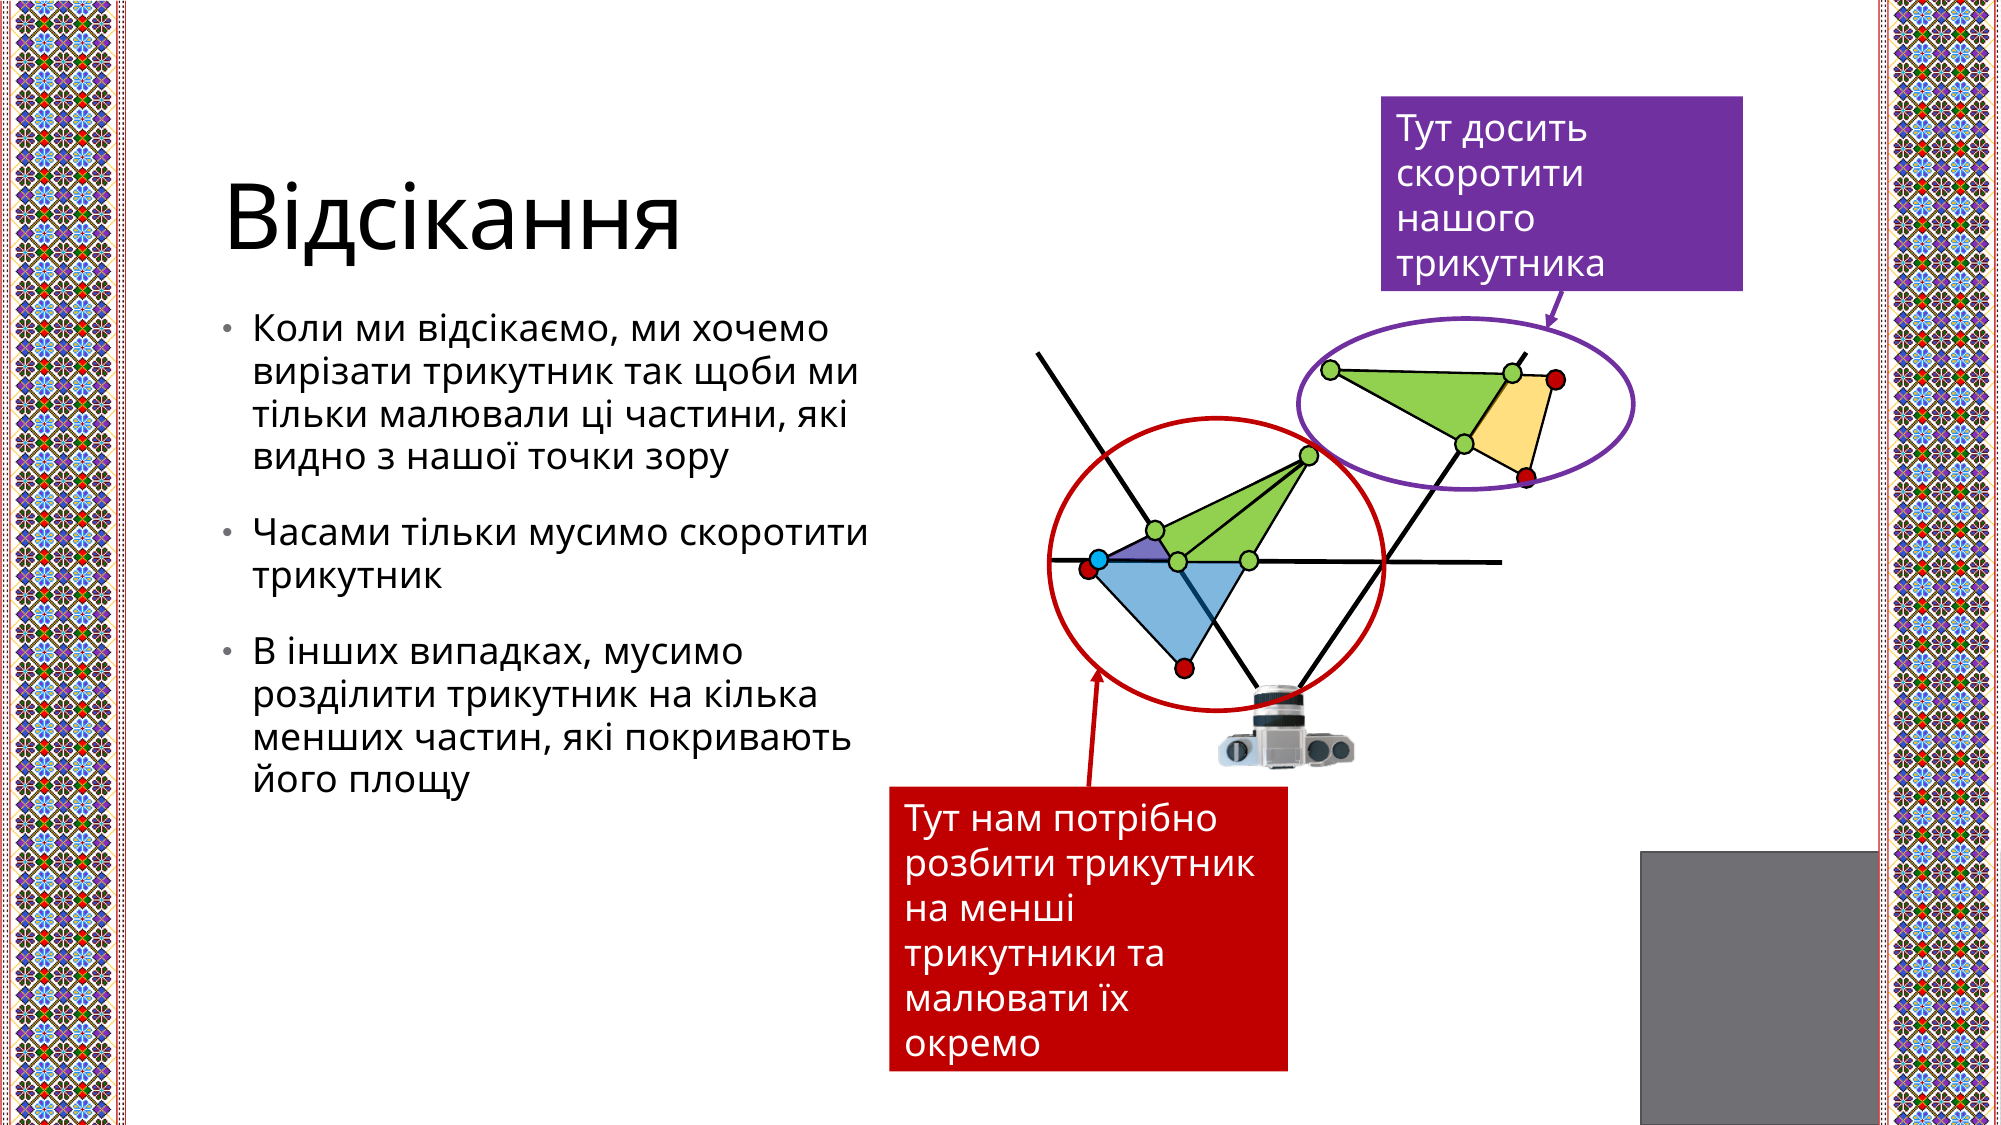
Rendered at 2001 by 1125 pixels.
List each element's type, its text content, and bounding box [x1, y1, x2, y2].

text_box [1264, 423, 1292, 555]
text_box [1338, 317, 1635, 484]
title Відсікання [206, 60, 1797, 278]
list Коли ми відсікаємо, ми хочемо вирізати трикутник так щоби ми тільки малювали ці частини, які видно з нашої точки зору Часами тільки мусимо скоротити трикутник В інших випадках, мусимо розділити трикутник на кілька менших частин, які покривають його площу [206, 299, 942, 1014]
picture [1, 2, 126, 1124]
text_box Тут нам потрібно розбити трикутник на менші трикутники та малювати їх окремо [889, 786, 1288, 1072]
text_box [1048, 559, 1503, 563]
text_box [1546, 247, 1563, 330]
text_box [1299, 352, 1527, 688]
picture [1879, 1, 2001, 1124]
picture [1212, 688, 1361, 772]
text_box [1037, 352, 1258, 688]
text_box Тут досить скоротити нашого трикутника [1381, 96, 1743, 292]
text_box [1142, 572, 1295, 712]
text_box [1088, 667, 1099, 787]
